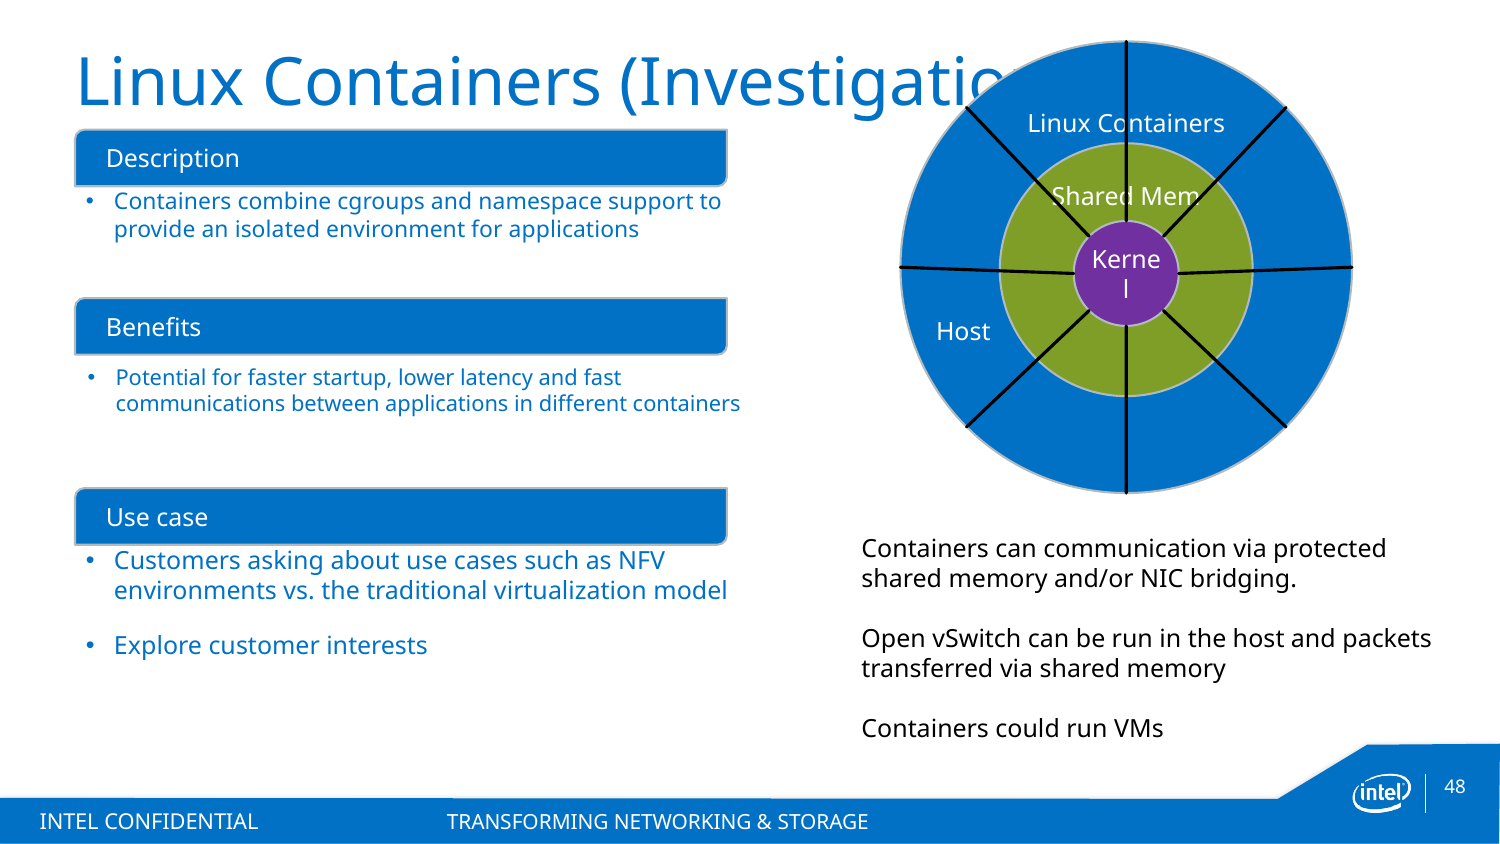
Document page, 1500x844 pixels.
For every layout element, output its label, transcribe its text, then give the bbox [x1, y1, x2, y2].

text_box Potential for faster startup, lower latency and fast communications between applications in different containers [59, 363, 771, 476]
text_box Description [75, 129, 727, 186]
title Linux Containers (Investigation) [75, 25, 1425, 131]
picture [1351, 770, 1412, 814]
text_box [900, 41, 1353, 494]
text_box Containers combine cgroups and namespace support to provide an isolated environment for applications [57, 186, 770, 299]
text_box Benefits [75, 297, 727, 355]
text_box Use case [75, 488, 727, 545]
text_box Customers asking about use cases such as NFV environments vs. the traditional virtualization model Explore customer interests [57, 544, 770, 769]
text_box Containers can communication via protected shared memory and/or NIC bridging. Open vSwitch can be run in the host and packets transferred via shared memory Containers could run VMs [861, 532, 1448, 743]
slide_number INTEL CONFIDENTIAL [39, 808, 357, 834]
